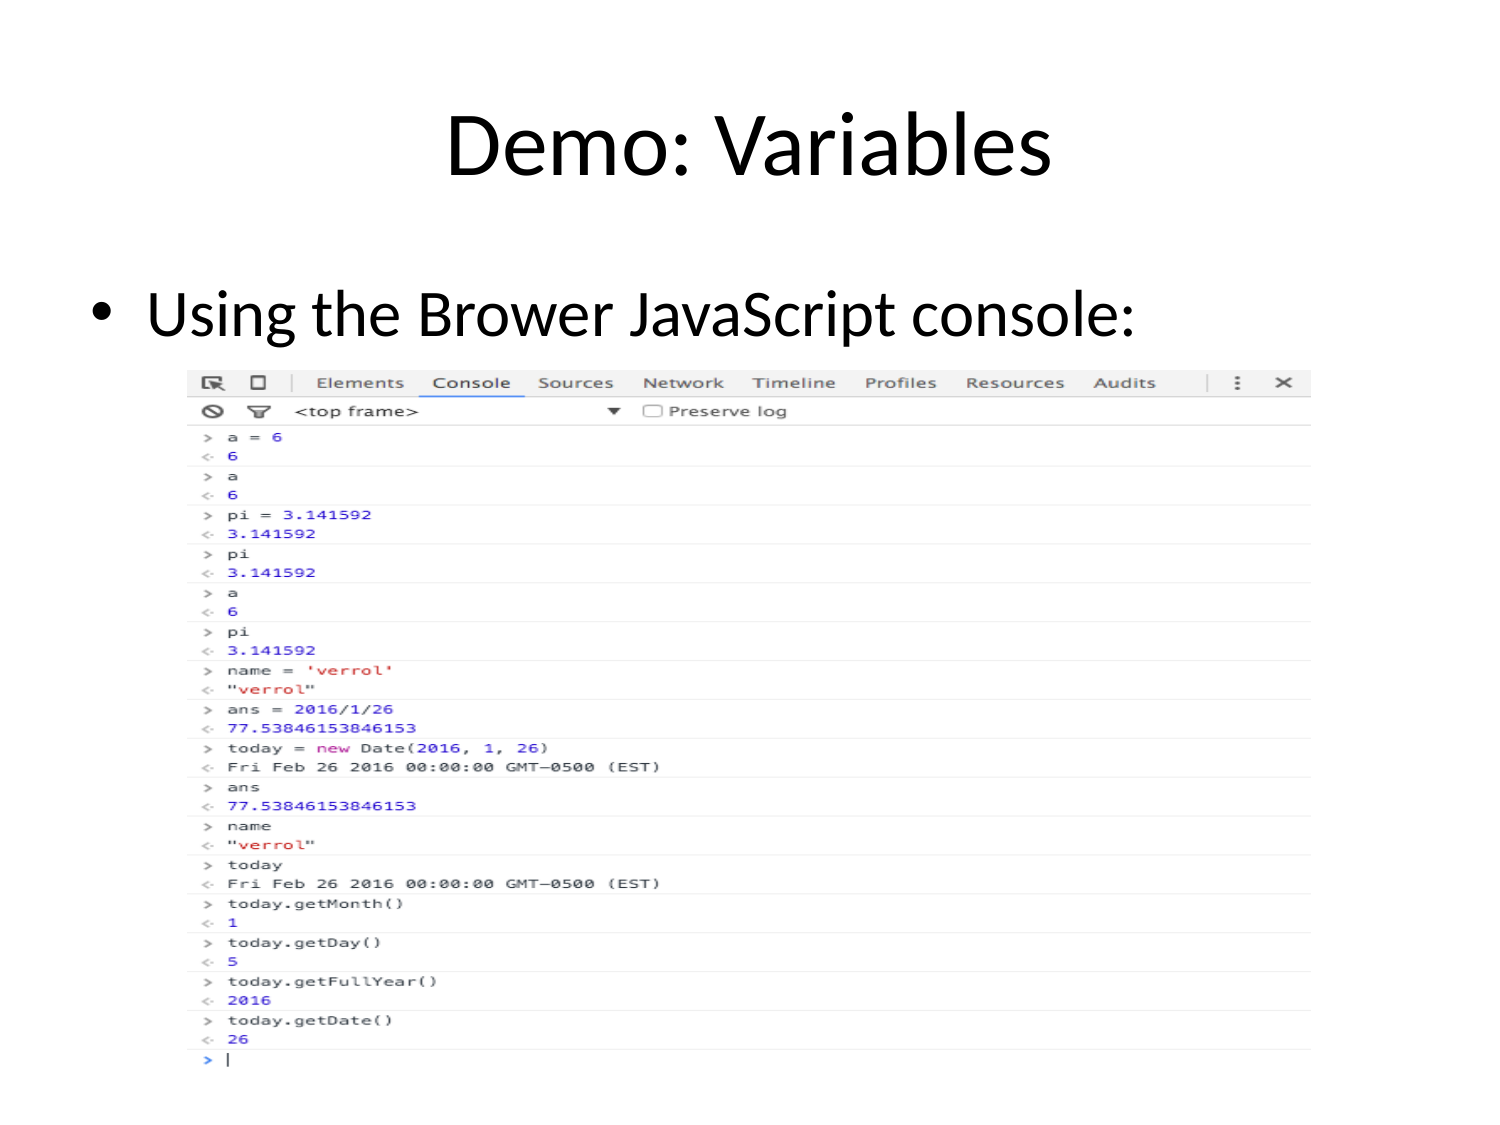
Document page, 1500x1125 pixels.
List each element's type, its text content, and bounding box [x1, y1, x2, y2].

picture [187, 370, 1311, 1074]
list Using the Brower JavaScript console: [75, 262, 1425, 1005]
title Demo: Variables [75, 45, 1425, 233]
